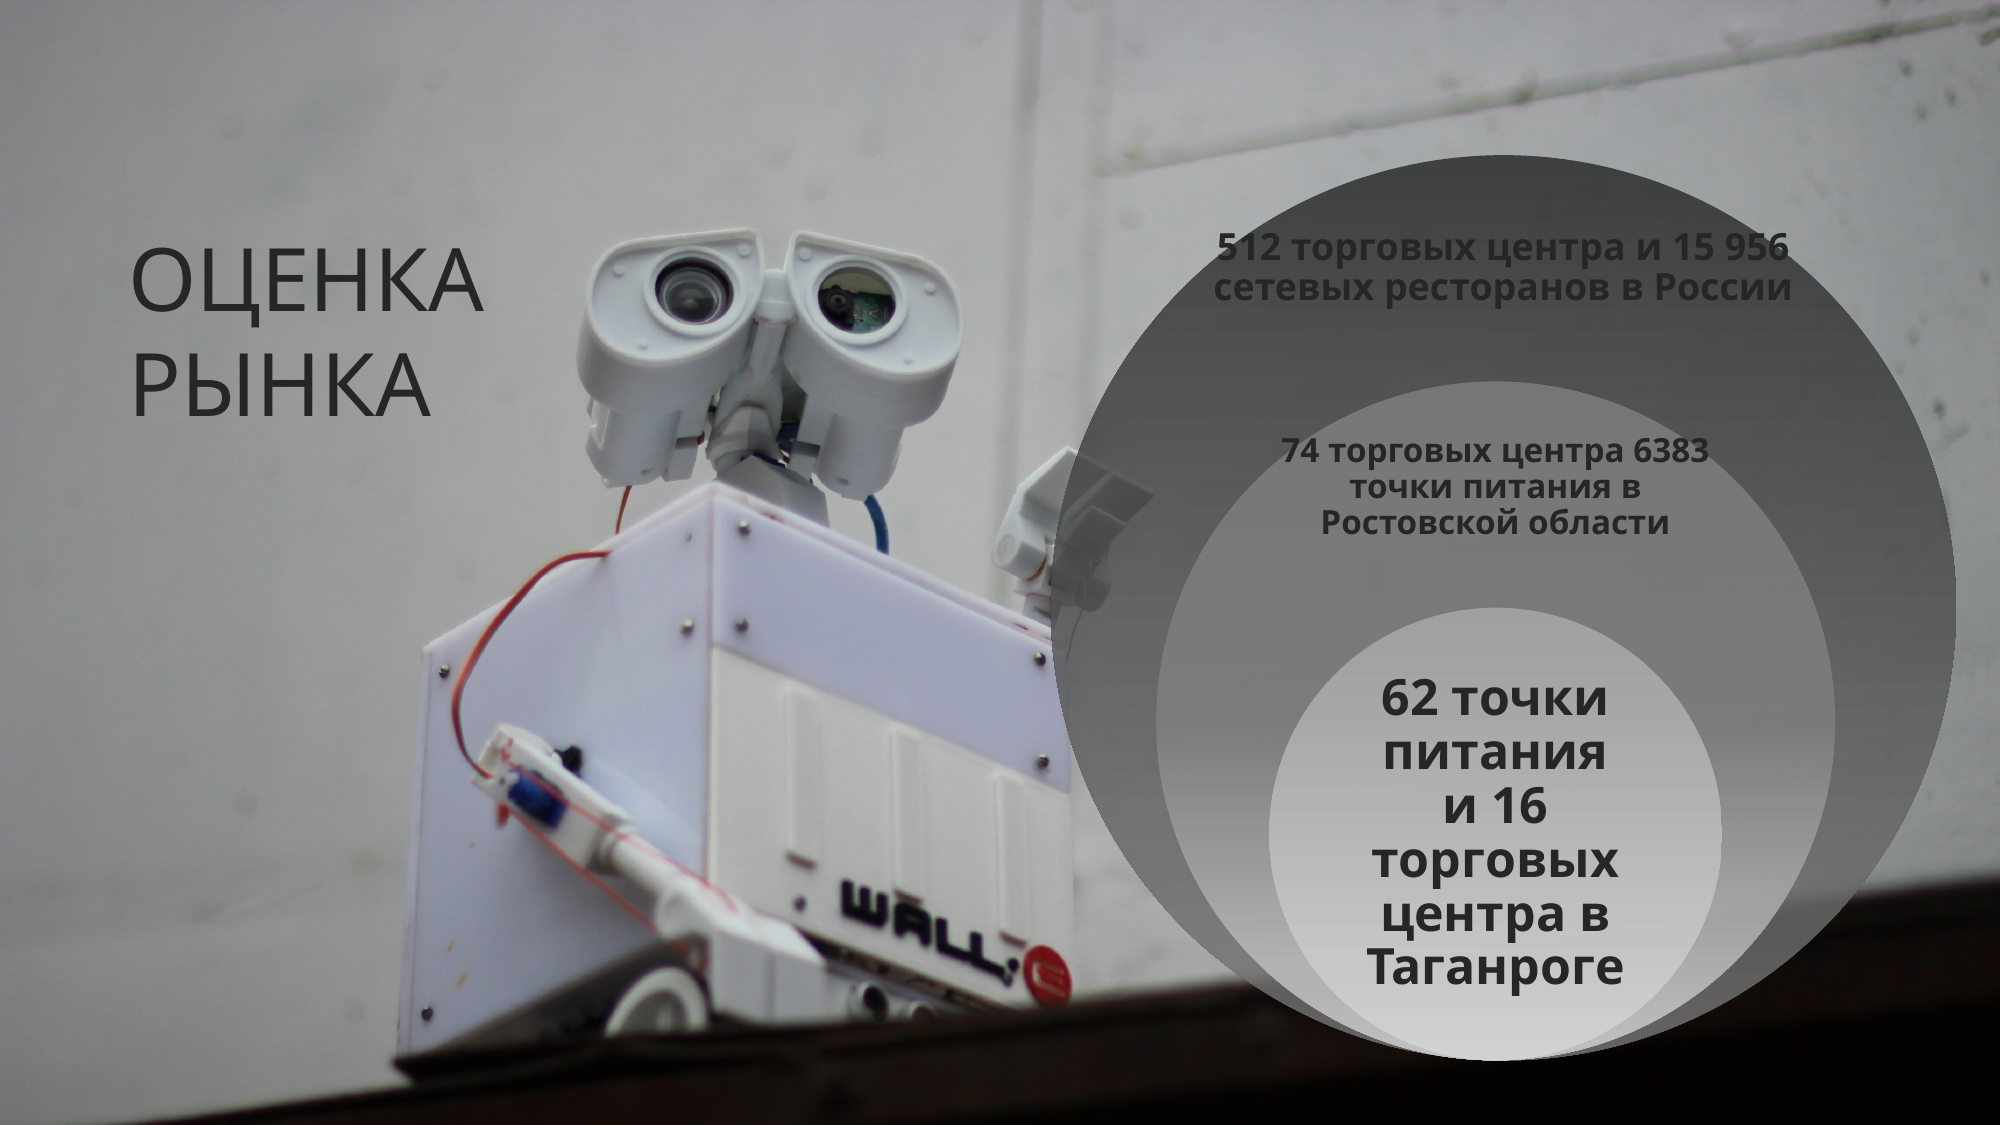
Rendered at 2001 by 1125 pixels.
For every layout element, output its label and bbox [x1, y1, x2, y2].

picture [0, 0, 2000, 1125]
text_box [1024, 155, 1968, 1061]
